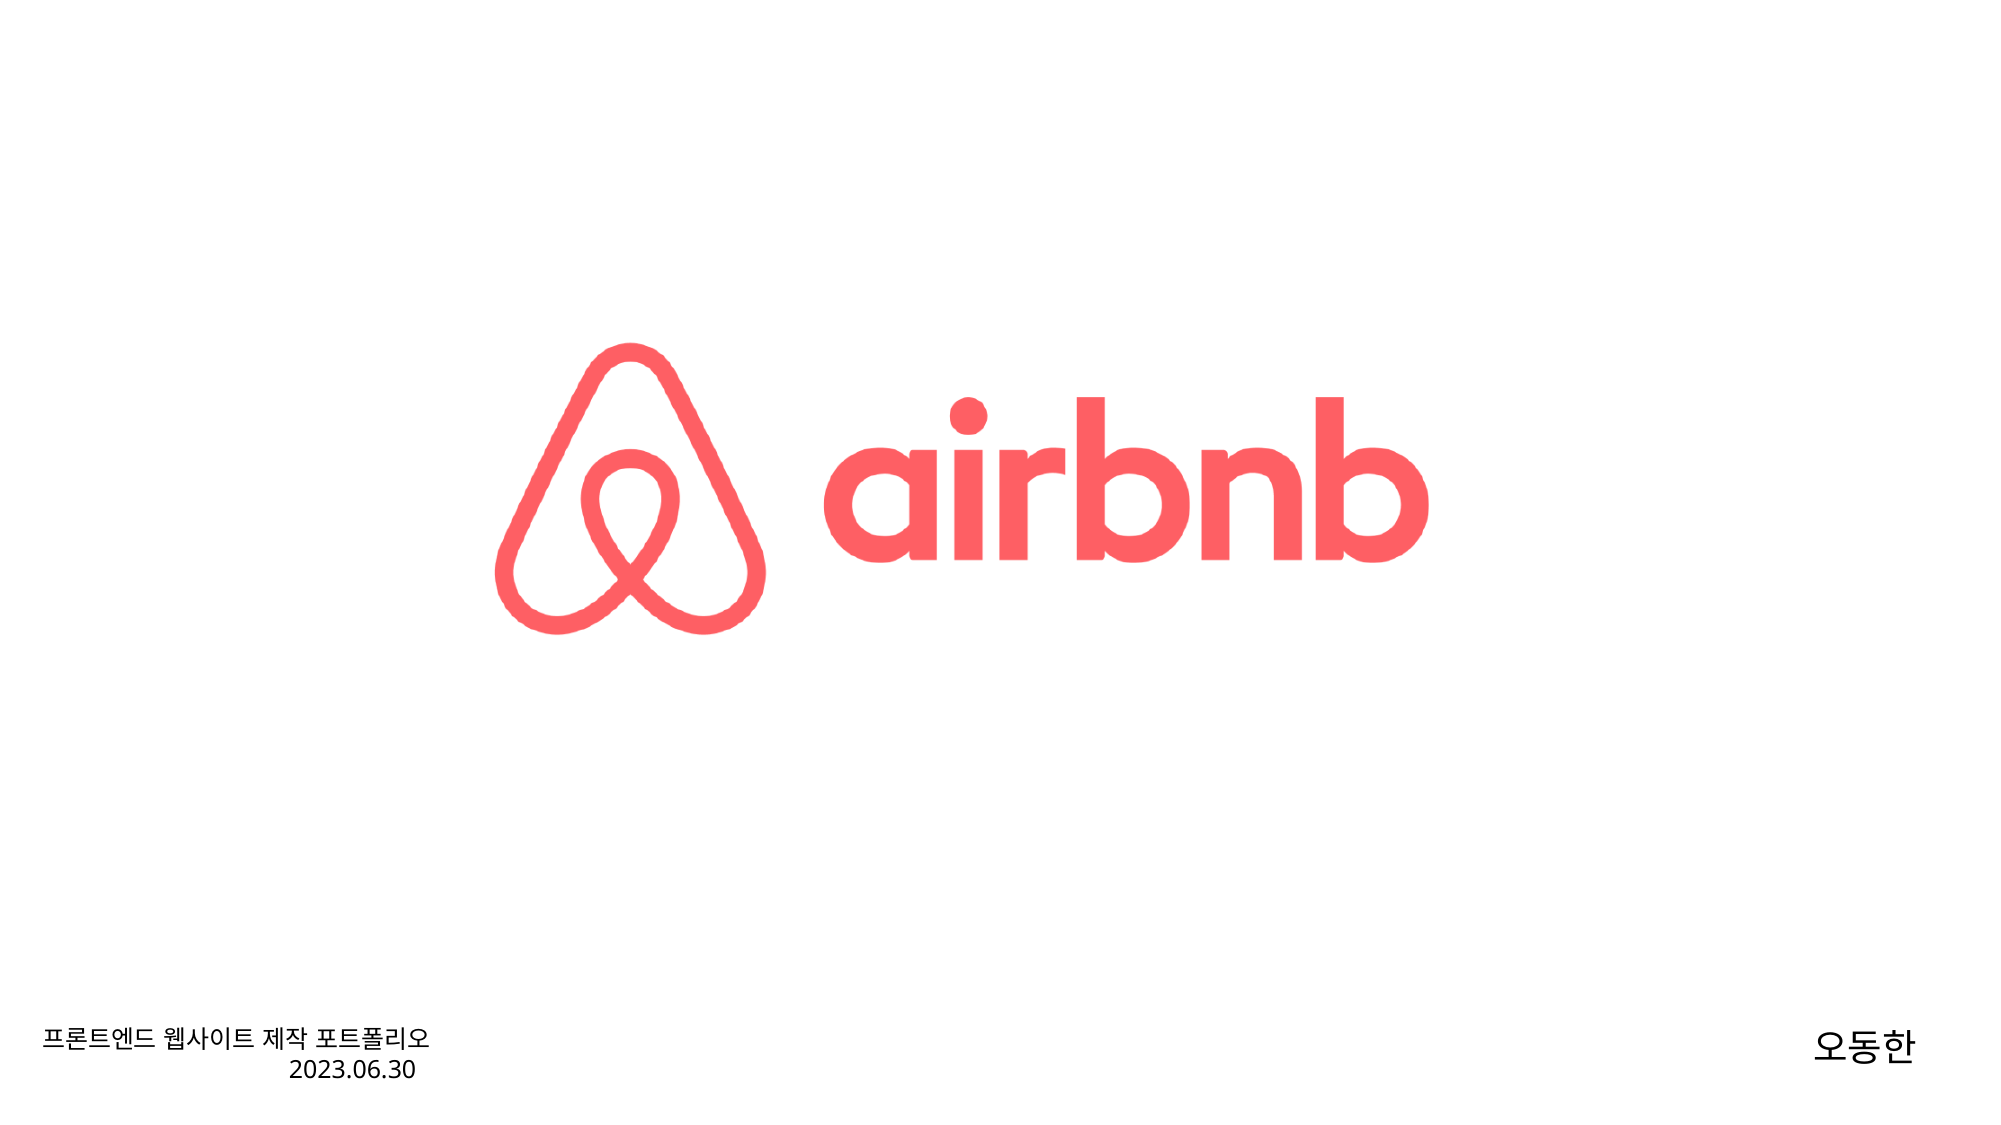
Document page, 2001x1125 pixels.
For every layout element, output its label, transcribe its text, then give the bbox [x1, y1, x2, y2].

text_box 프론트엔드 웹사이트 제작 포트폴리오 2023.06.30 [27, 1016, 730, 1091]
picture [378, 227, 1542, 757]
text_box 오동한 [1798, 1016, 1954, 1076]
